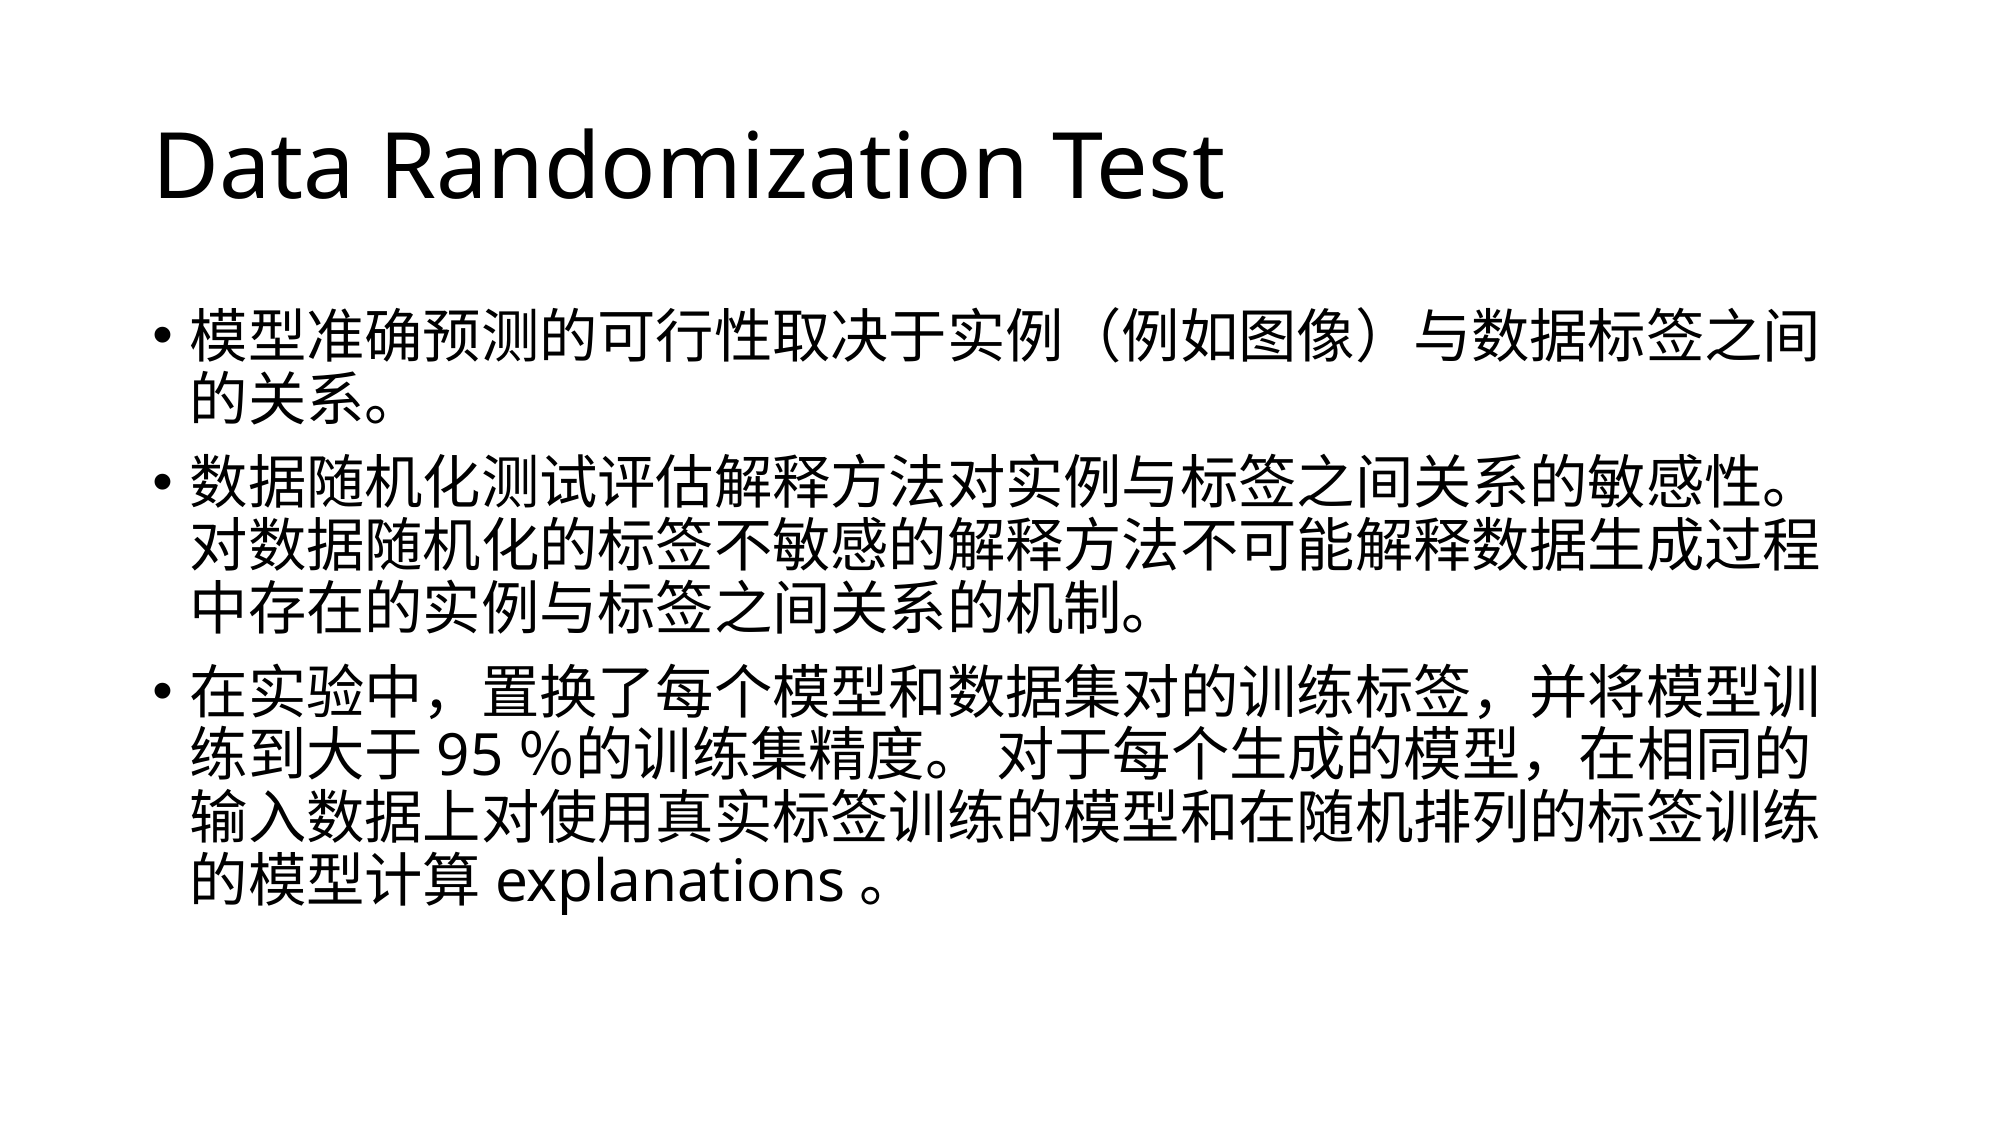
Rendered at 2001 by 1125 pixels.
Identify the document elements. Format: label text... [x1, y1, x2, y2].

title Data Randomization Test [137, 59, 1863, 278]
list 模型准确预测的可行性取决于实例（例如图像）与数据标签之间的关系。 数据随机化测试评估解释方法对实例与标签之间关系的敏感性。 对数据随机化的标签不敏感的解释方法不可能解释数据生成过程中存在的实例与标签之间关系的机制。 在实验中，置换了每个模型和数据集对的训练标签，并将模型训练到大于95％的训练集精度。 对于每个生成的模型，在相同的输入数据上对使用真实标签训练的模型和在随机排列的标签训练的模型计算explanations。 [137, 299, 1863, 1014]
